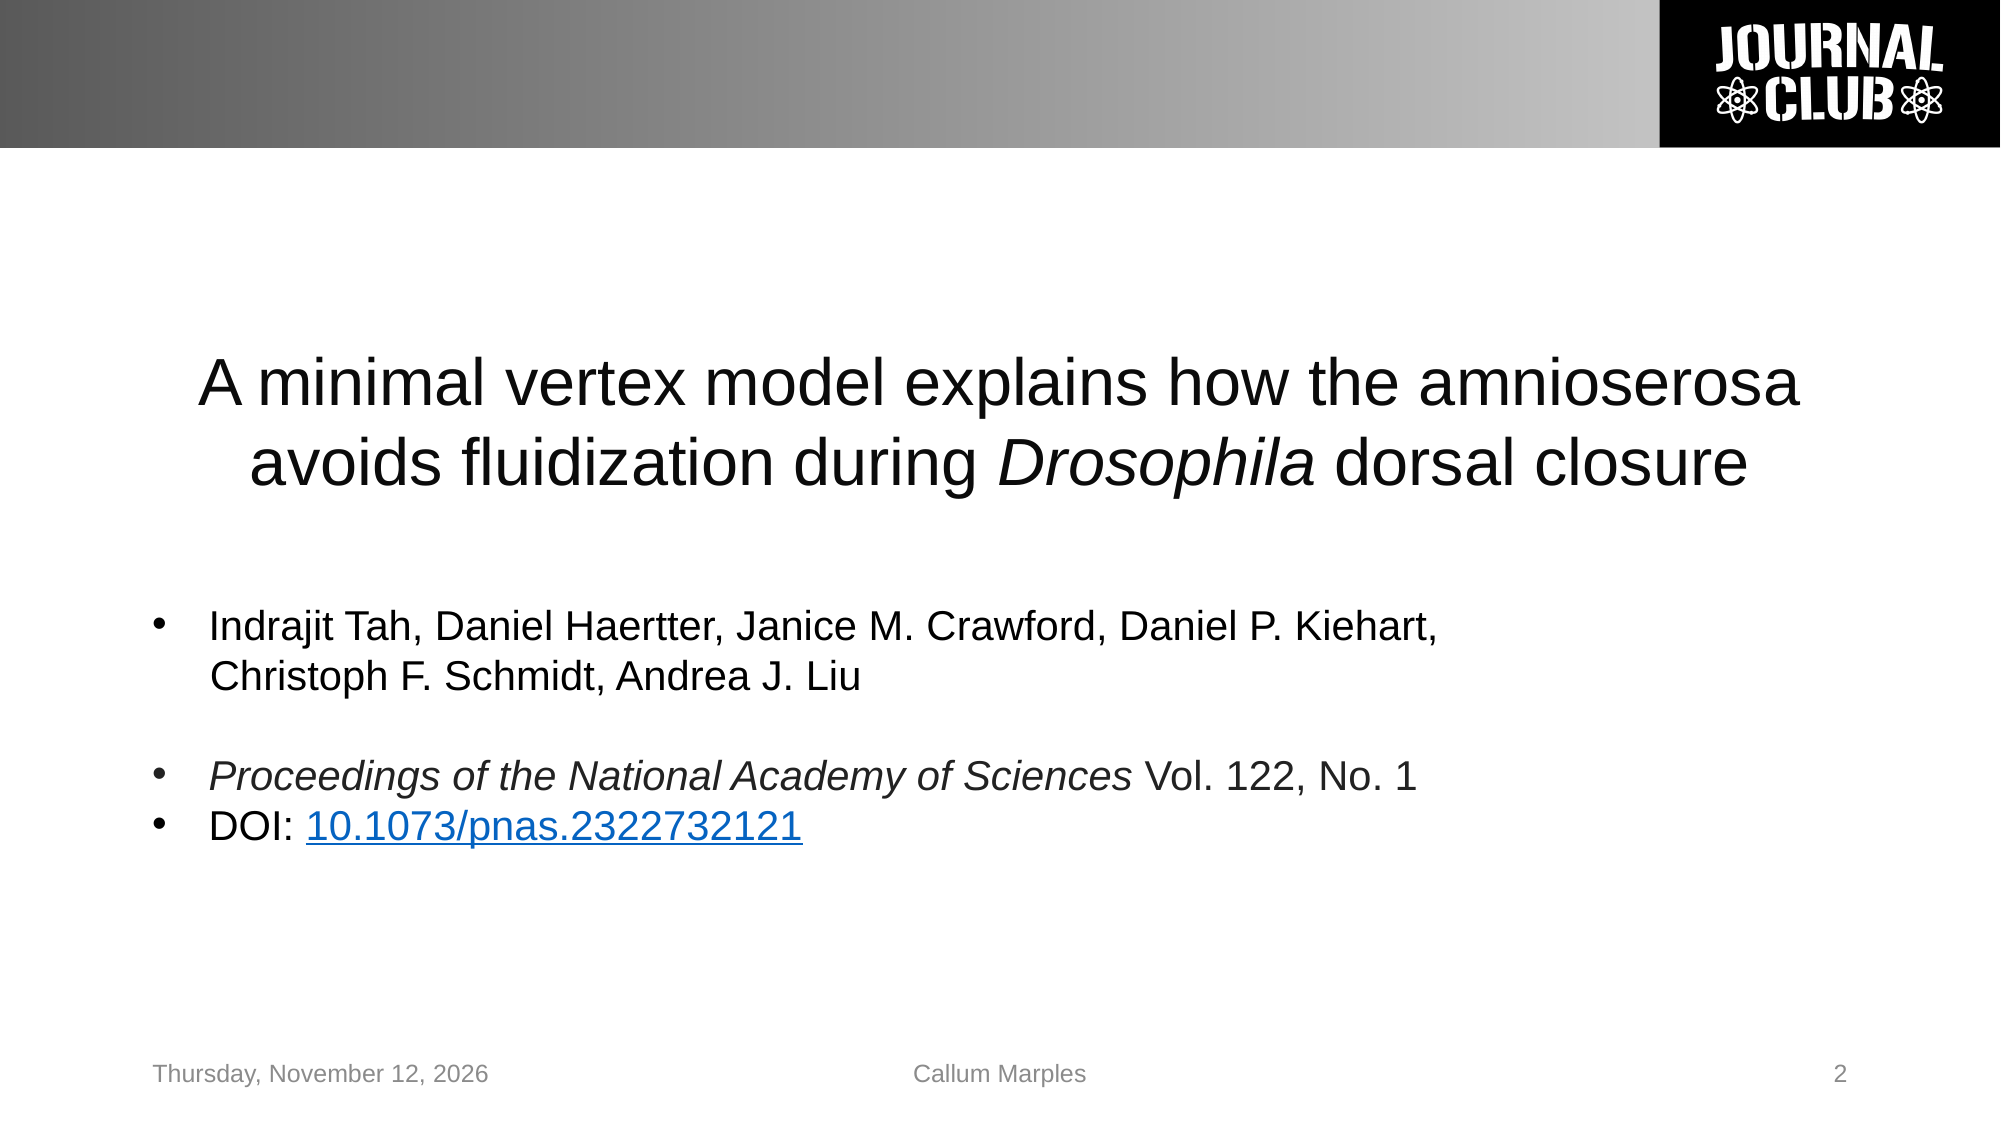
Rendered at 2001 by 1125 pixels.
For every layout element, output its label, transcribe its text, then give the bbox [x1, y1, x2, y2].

footer Callum Marples [662, 1042, 1338, 1103]
text_box A minimal vertex model explains how the amnioserosa avoids fluidization during Drosophila dorsal closure Indrajit Tah, Daniel Haertter, Janice M. Crawford, Daniel P. Kiehart, Christoph F. Schmidt, Andrea J. Liu Proceedings of the National Academy of Sciences Vol. 122, No. 1 DOI: 10.1073/pnas.2322732121 [137, 331, 1863, 856]
slide_number 2 [1412, 1042, 1863, 1103]
picture [1711, 0, 1948, 192]
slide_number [137, 1042, 588, 1103]
